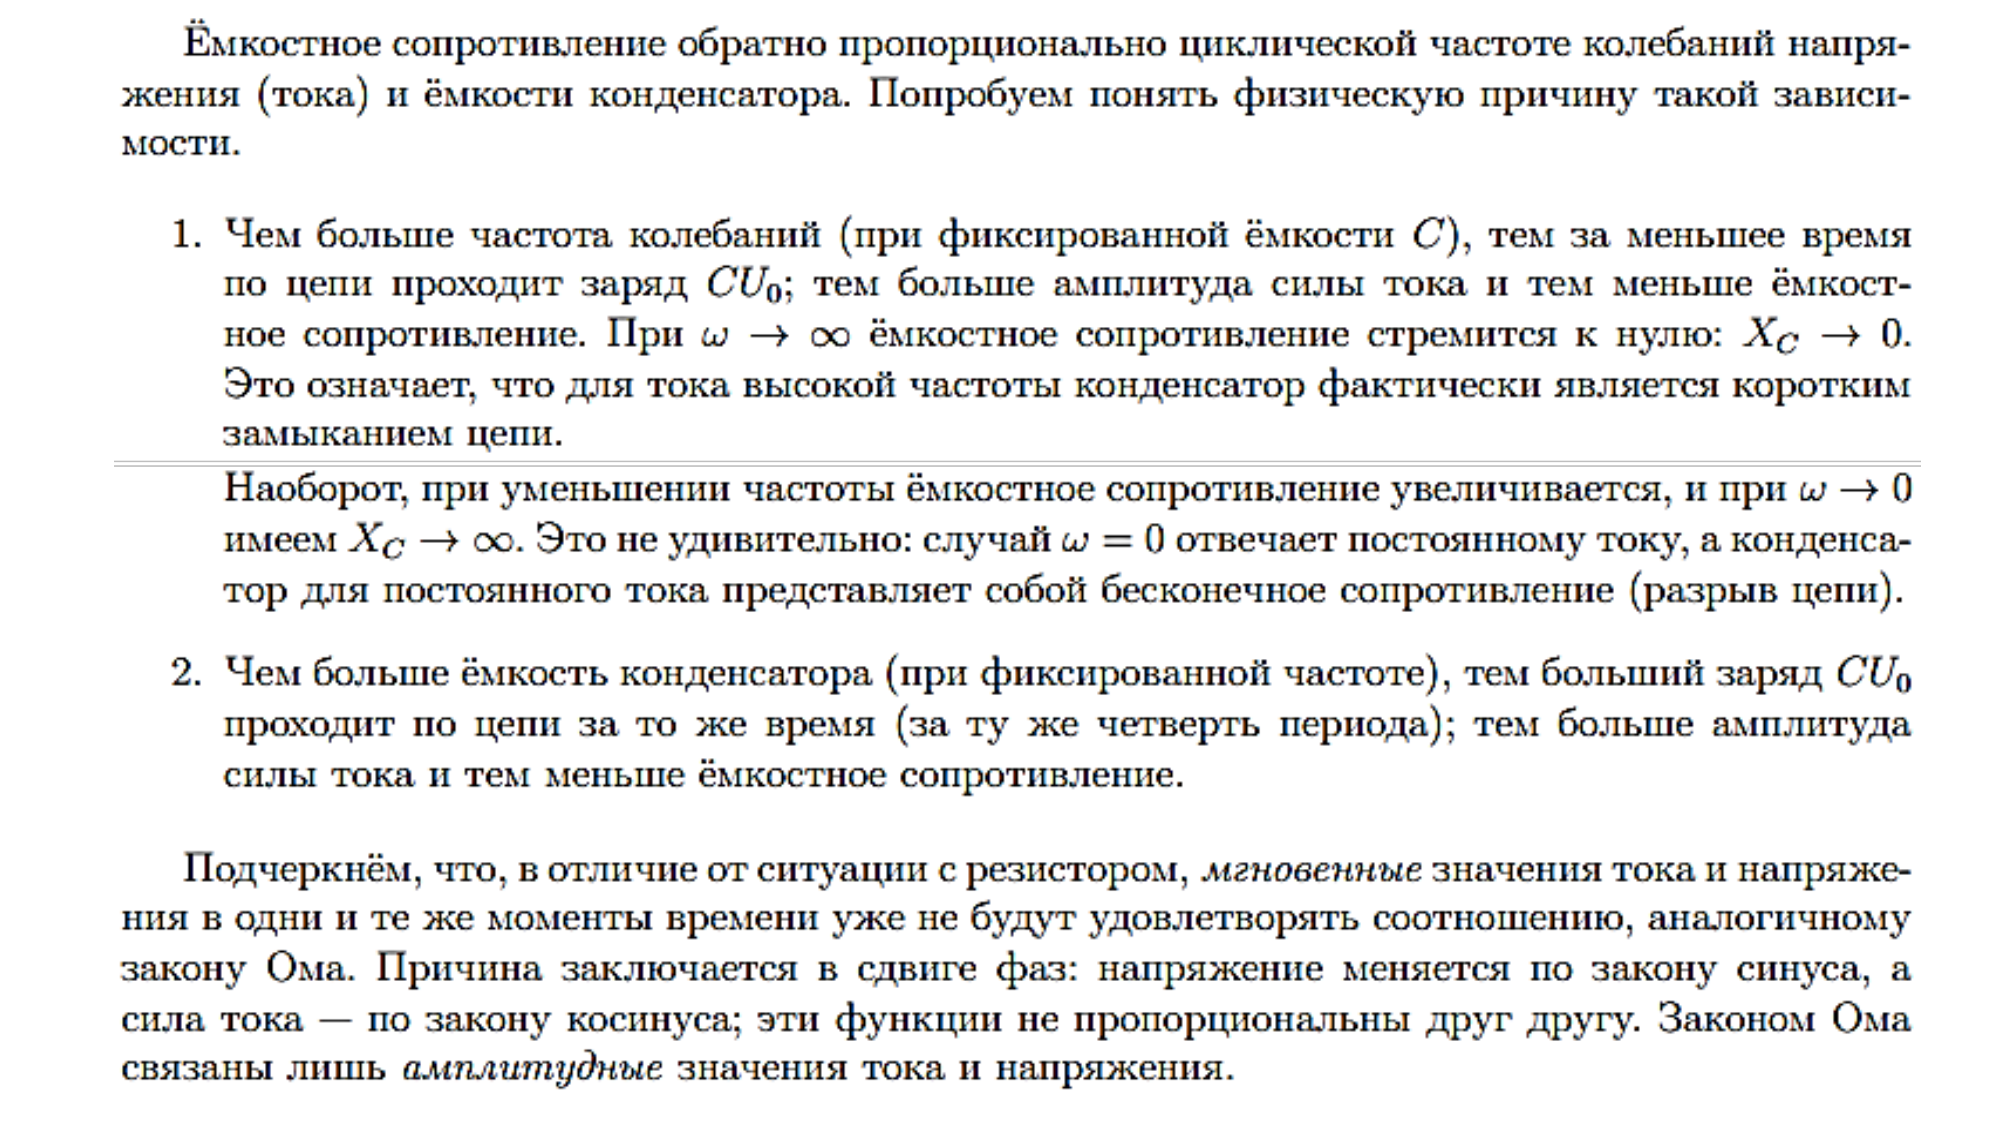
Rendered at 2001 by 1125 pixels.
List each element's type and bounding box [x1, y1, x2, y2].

picture [114, 17, 1921, 1094]
